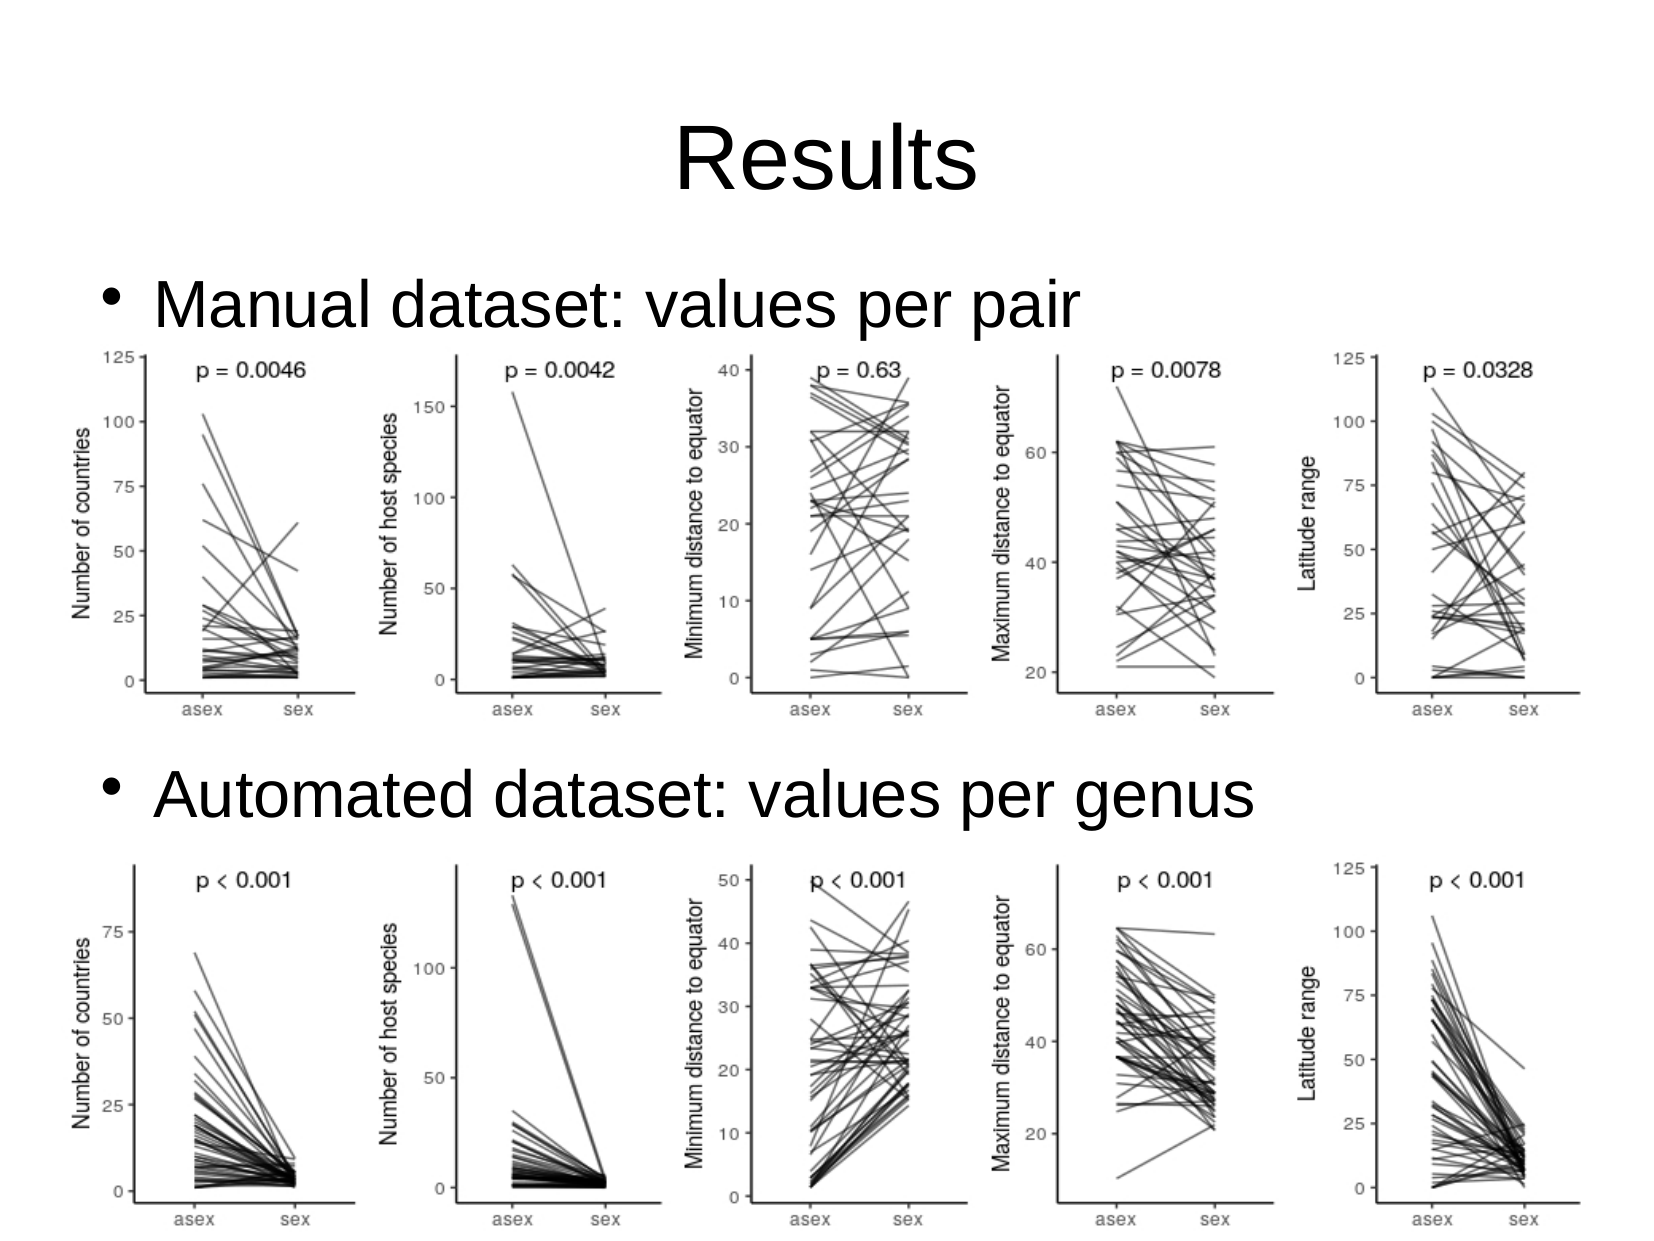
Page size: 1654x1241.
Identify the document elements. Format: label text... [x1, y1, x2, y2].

text_box Automated dataset: values per genus [82, 750, 1547, 853]
text_box Results [82, 49, 1571, 257]
picture [61, 854, 1593, 1240]
text_box Manual dataset: values per pair [82, 260, 1547, 343]
picture [61, 344, 1593, 730]
